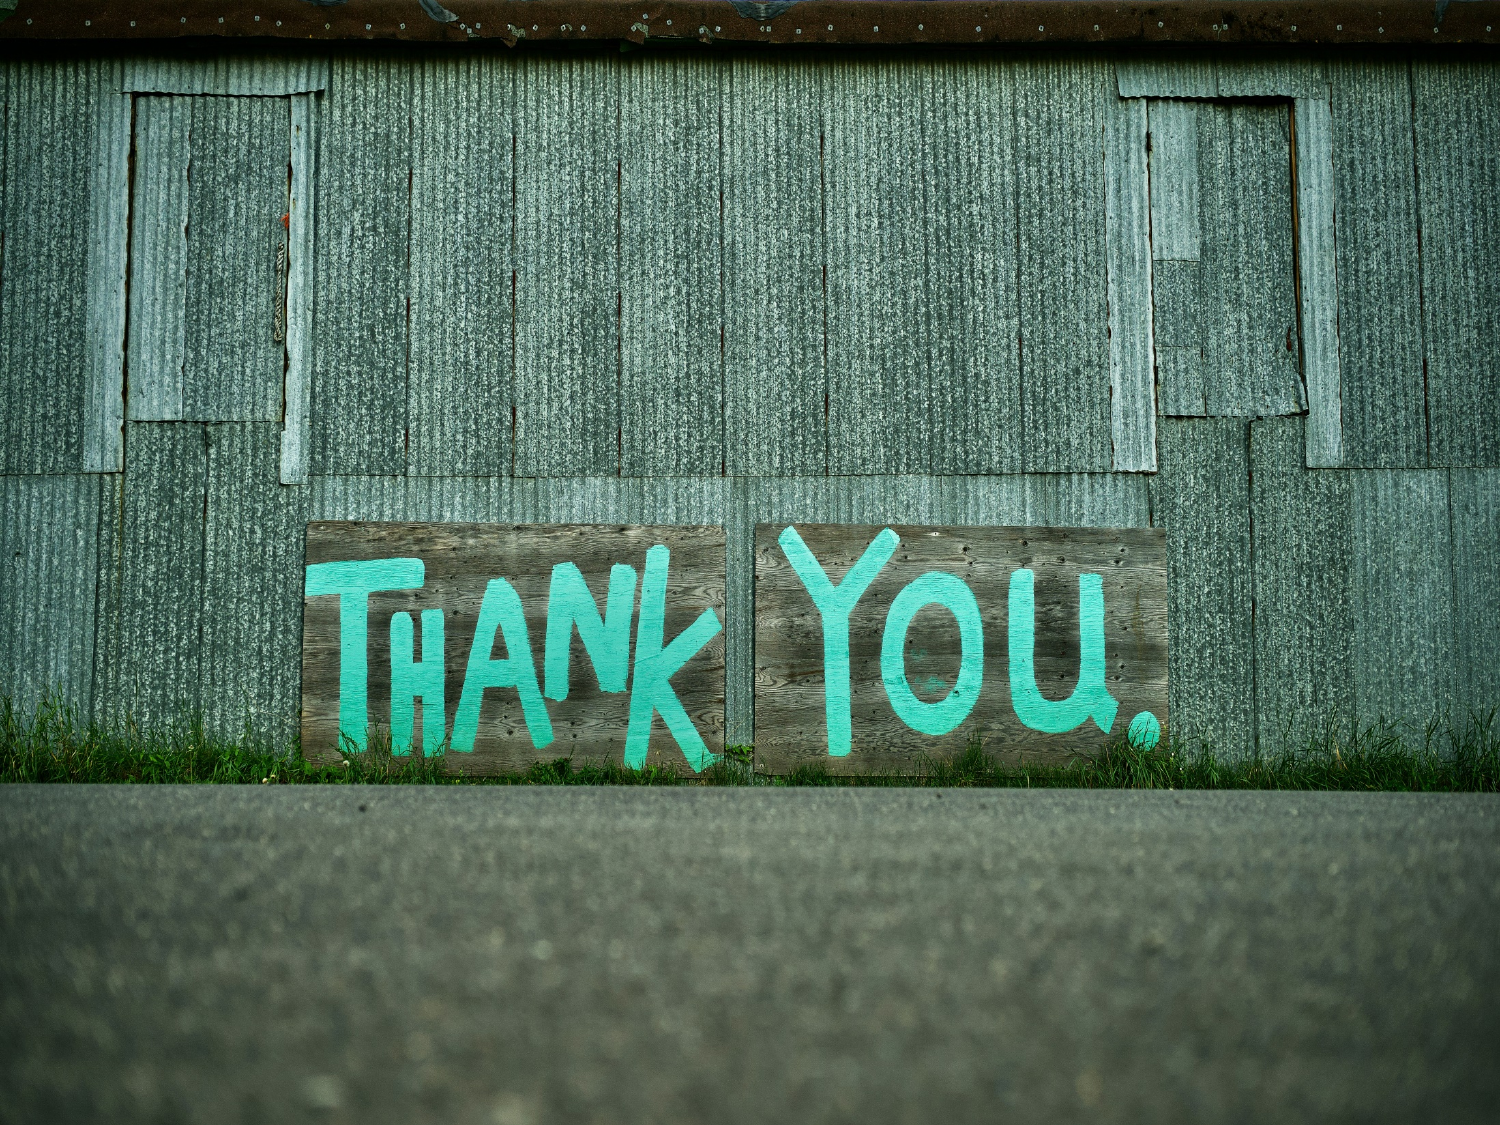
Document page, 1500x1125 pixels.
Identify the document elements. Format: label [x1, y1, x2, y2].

list [0, 0, 1500, 1125]
